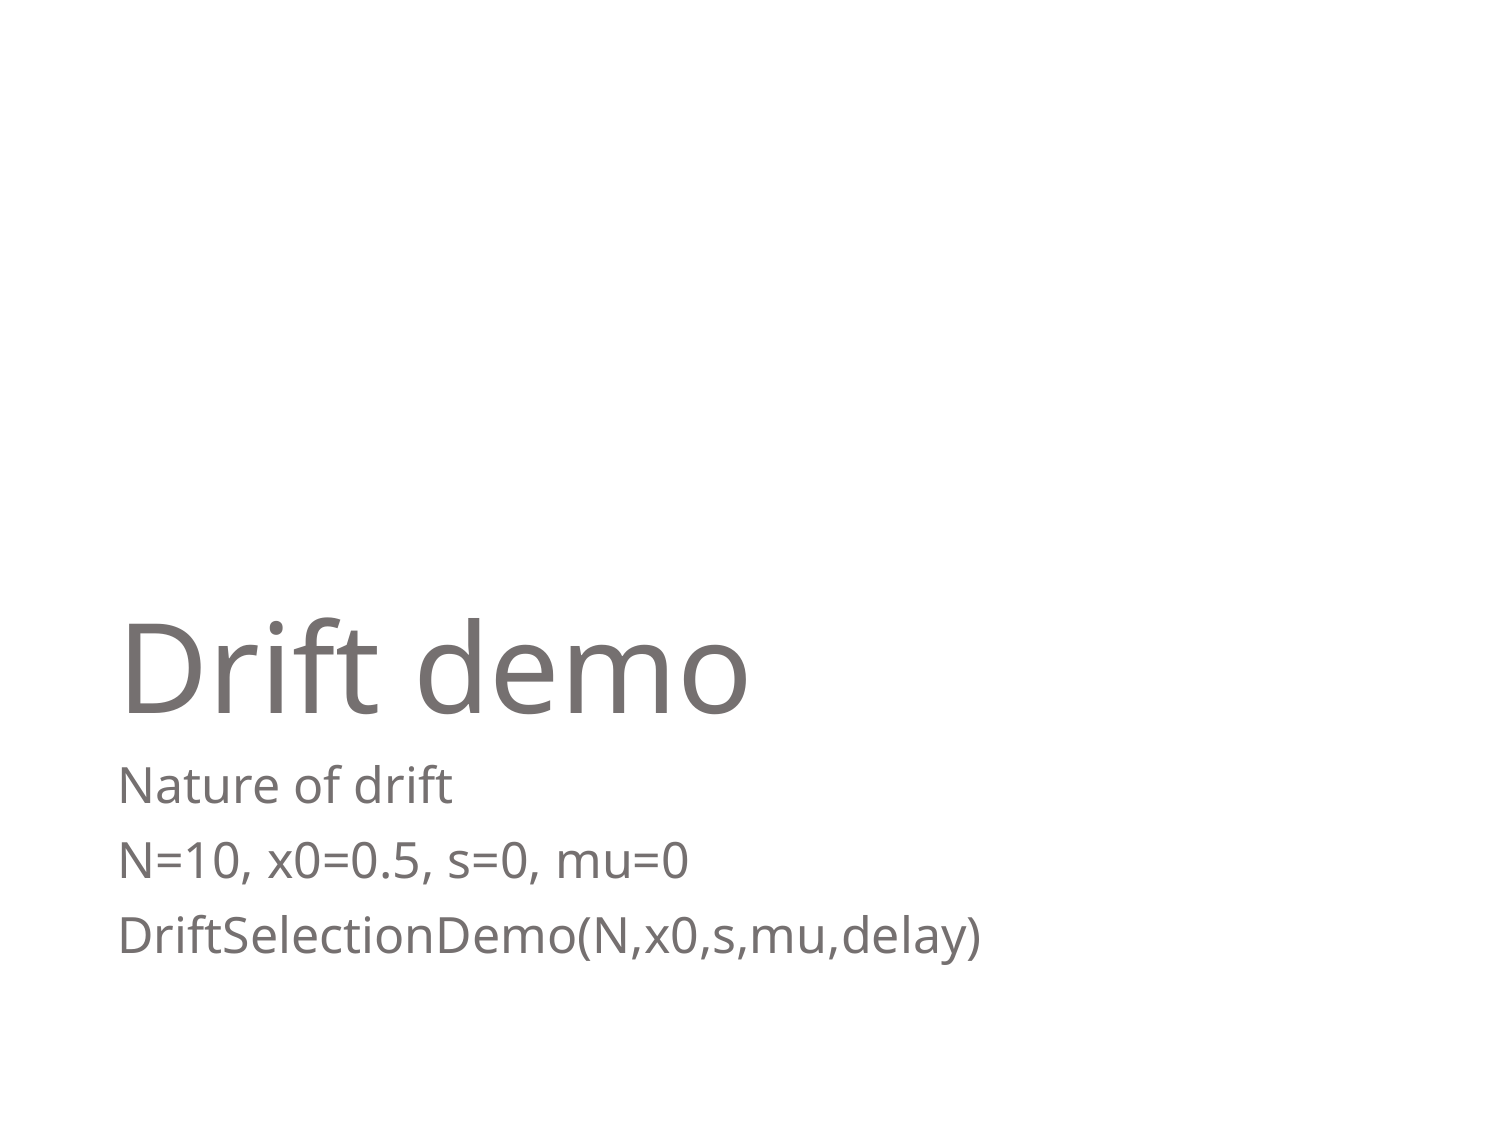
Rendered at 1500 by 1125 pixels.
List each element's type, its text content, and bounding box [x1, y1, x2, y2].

list Nature of drift N=10, x0=0.5, s=0, mu=0 DriftSelectionDemo(N,x0,s,mu,delay) [102, 752, 1397, 999]
title Drift demo [102, 280, 1397, 749]
